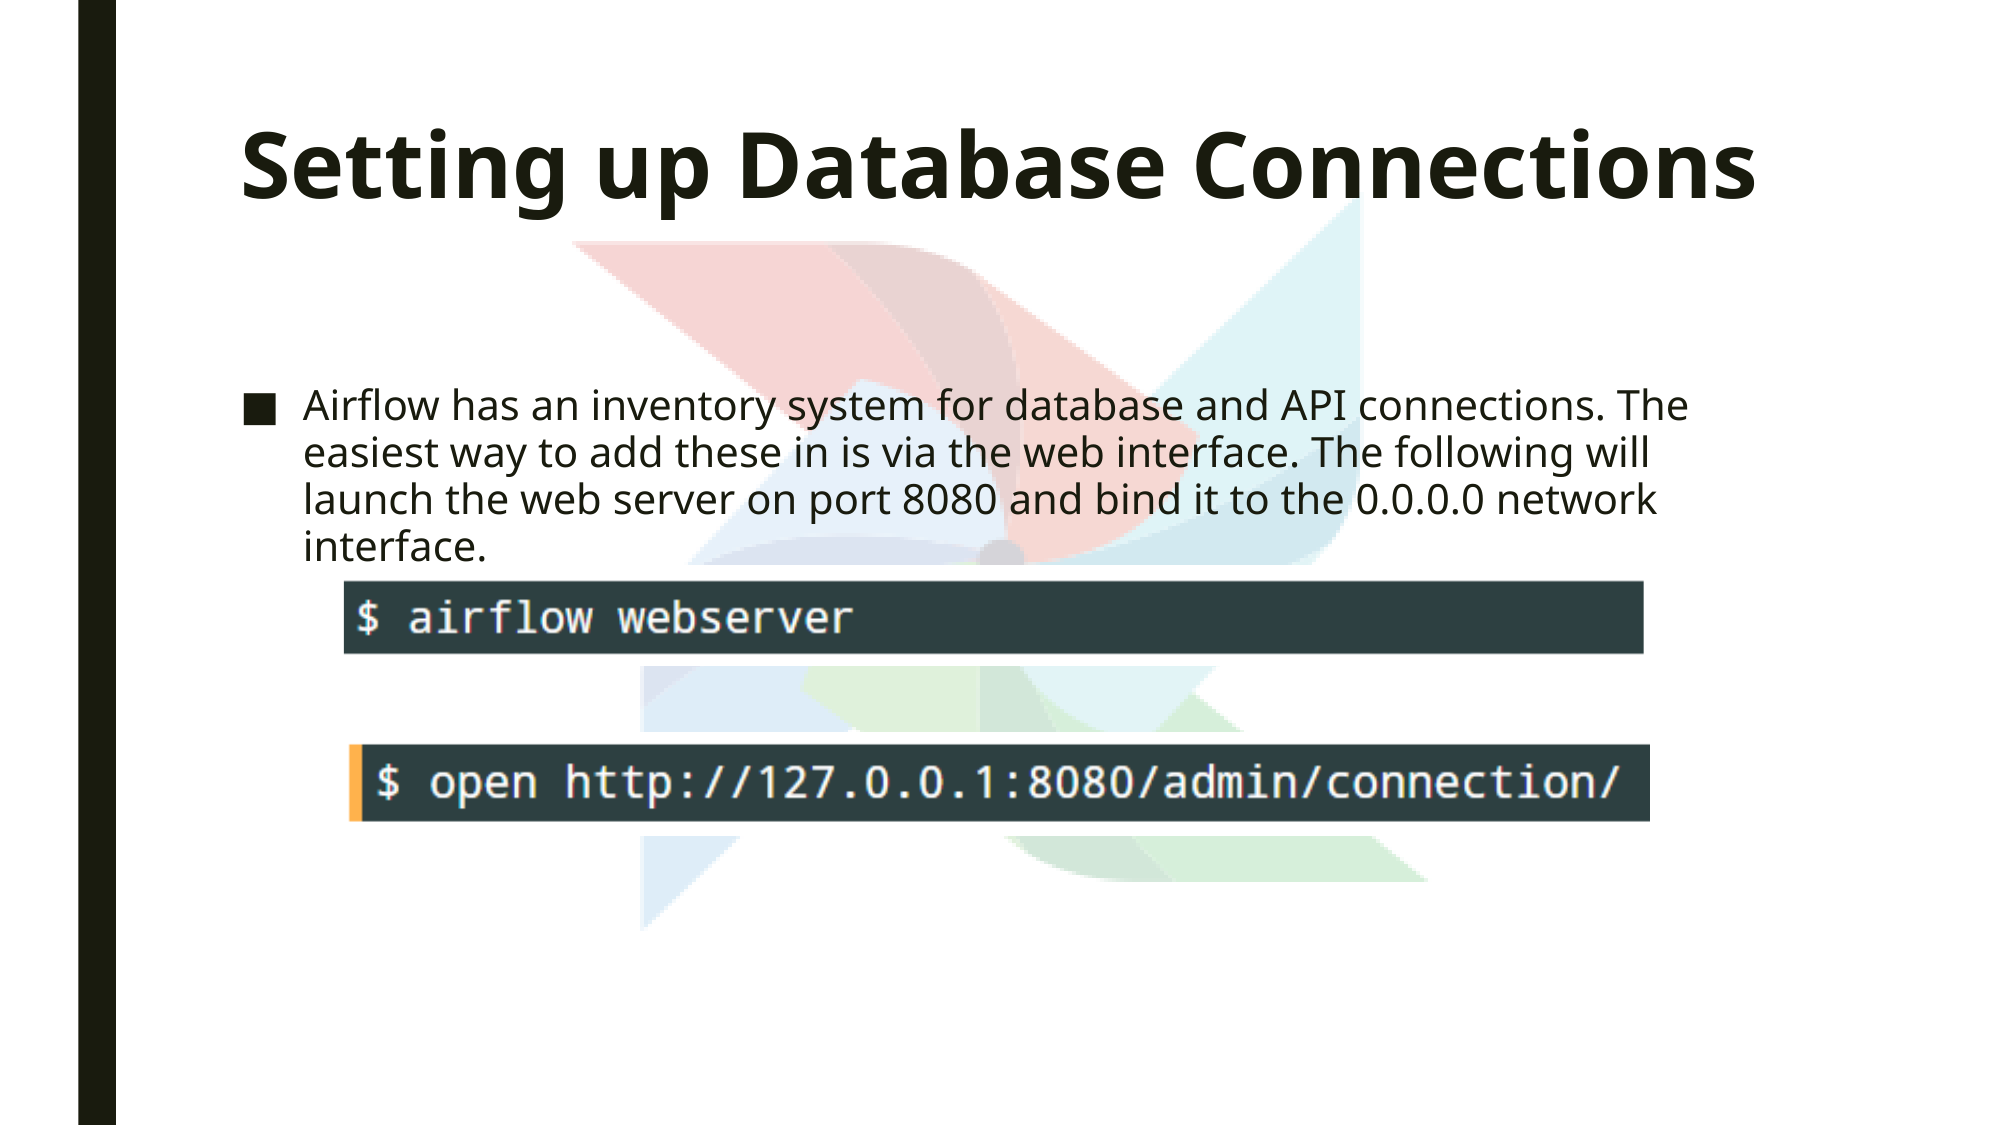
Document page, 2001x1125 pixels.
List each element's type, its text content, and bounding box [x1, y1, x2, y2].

picture [337, 732, 1650, 836]
list Airflow has an inventory system for database and API connections. The easiest way to add these in is via the web interface. The following will launch the web server on port 8080 and bind it to the 0.0.0.0 network interface. [225, 375, 1800, 963]
title Setting up Database Connections [225, 112, 1800, 357]
picture [343, 565, 1644, 666]
